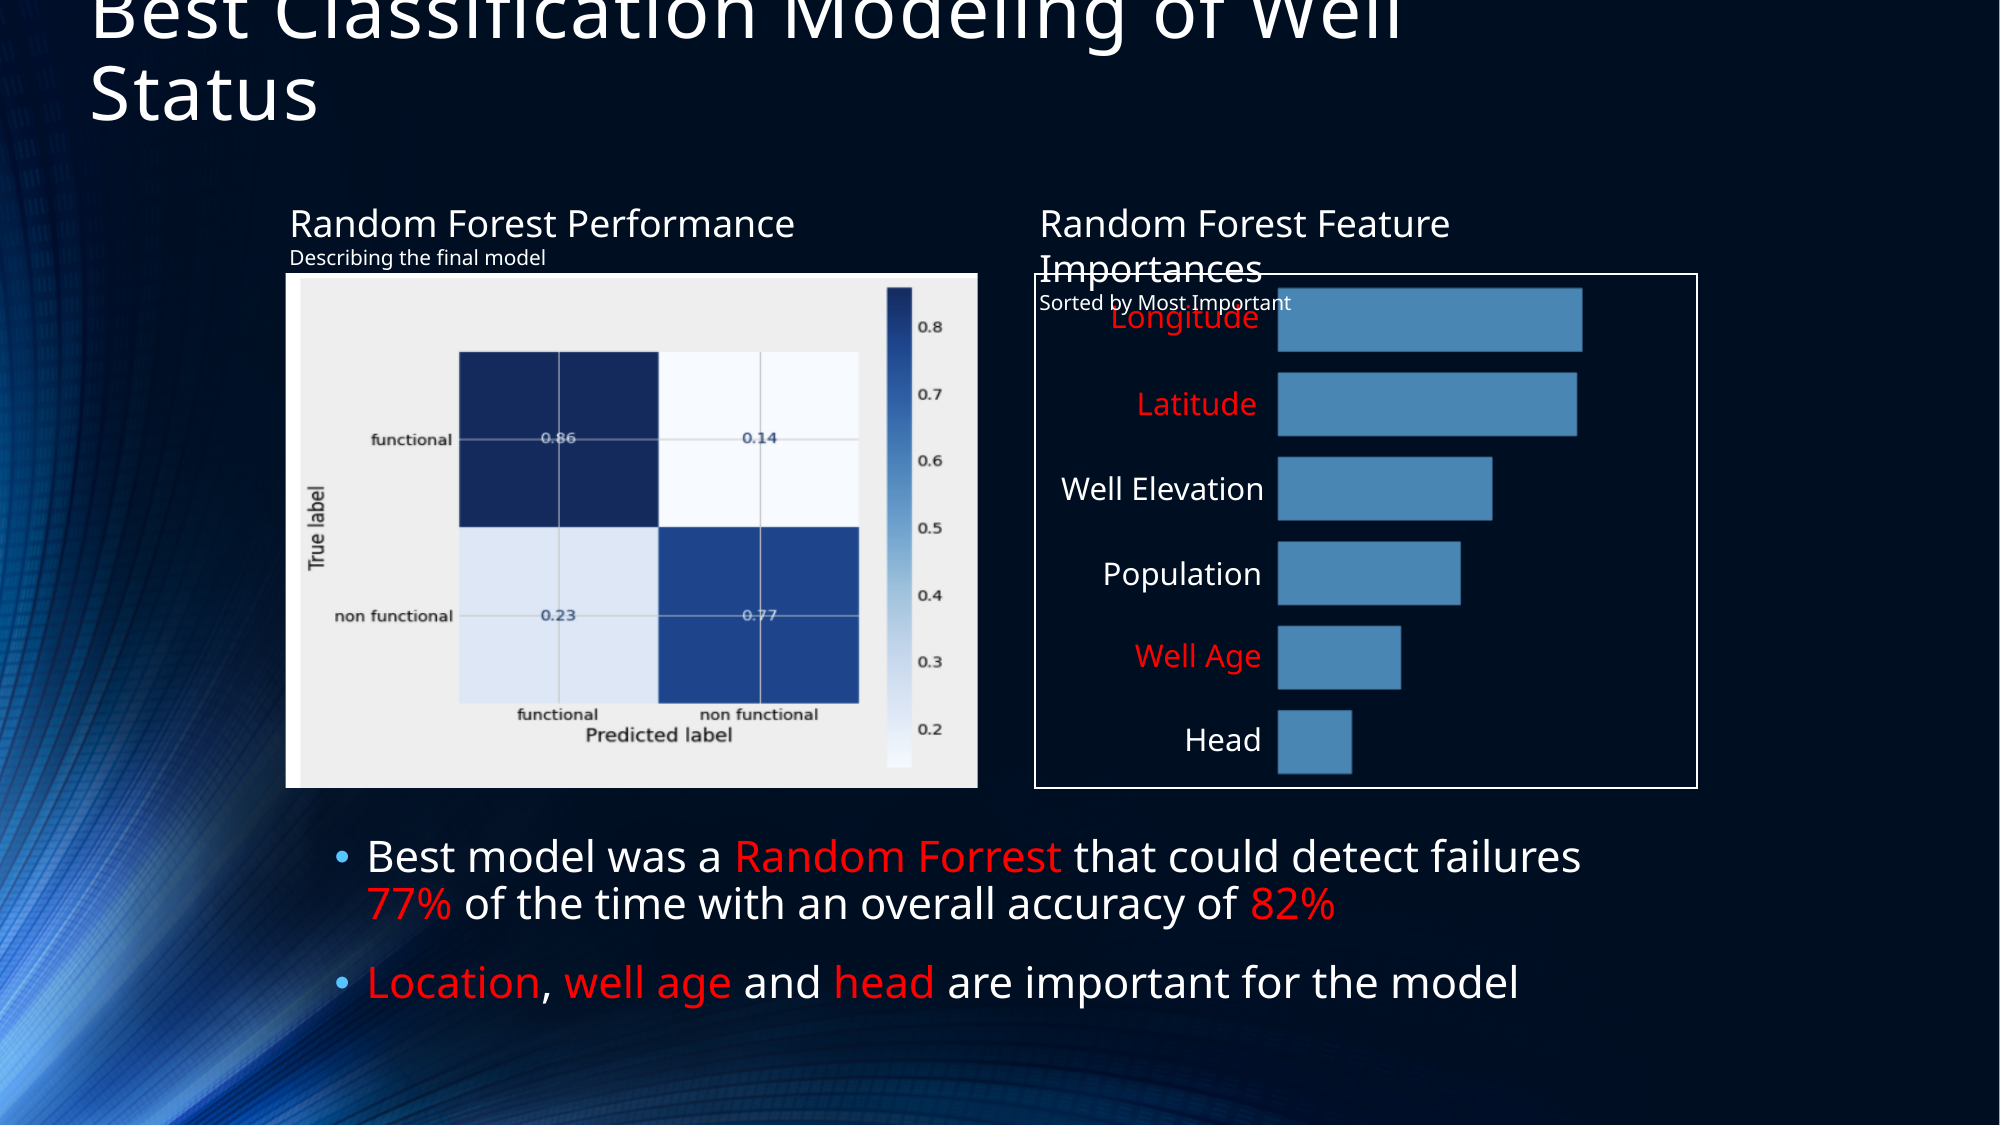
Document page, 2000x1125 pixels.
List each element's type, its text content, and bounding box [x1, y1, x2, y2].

title Best Classification Modeling of Well Status [74, 31, 1575, 144]
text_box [274, 192, 978, 788]
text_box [978, 192, 1697, 788]
picture [0, 0, 2000, 1125]
list Best model was a Random Forrest that could detect failures 77% of the time with an overall accuracy of 82% Location, well age and head are important for the model [319, 827, 1667, 1080]
